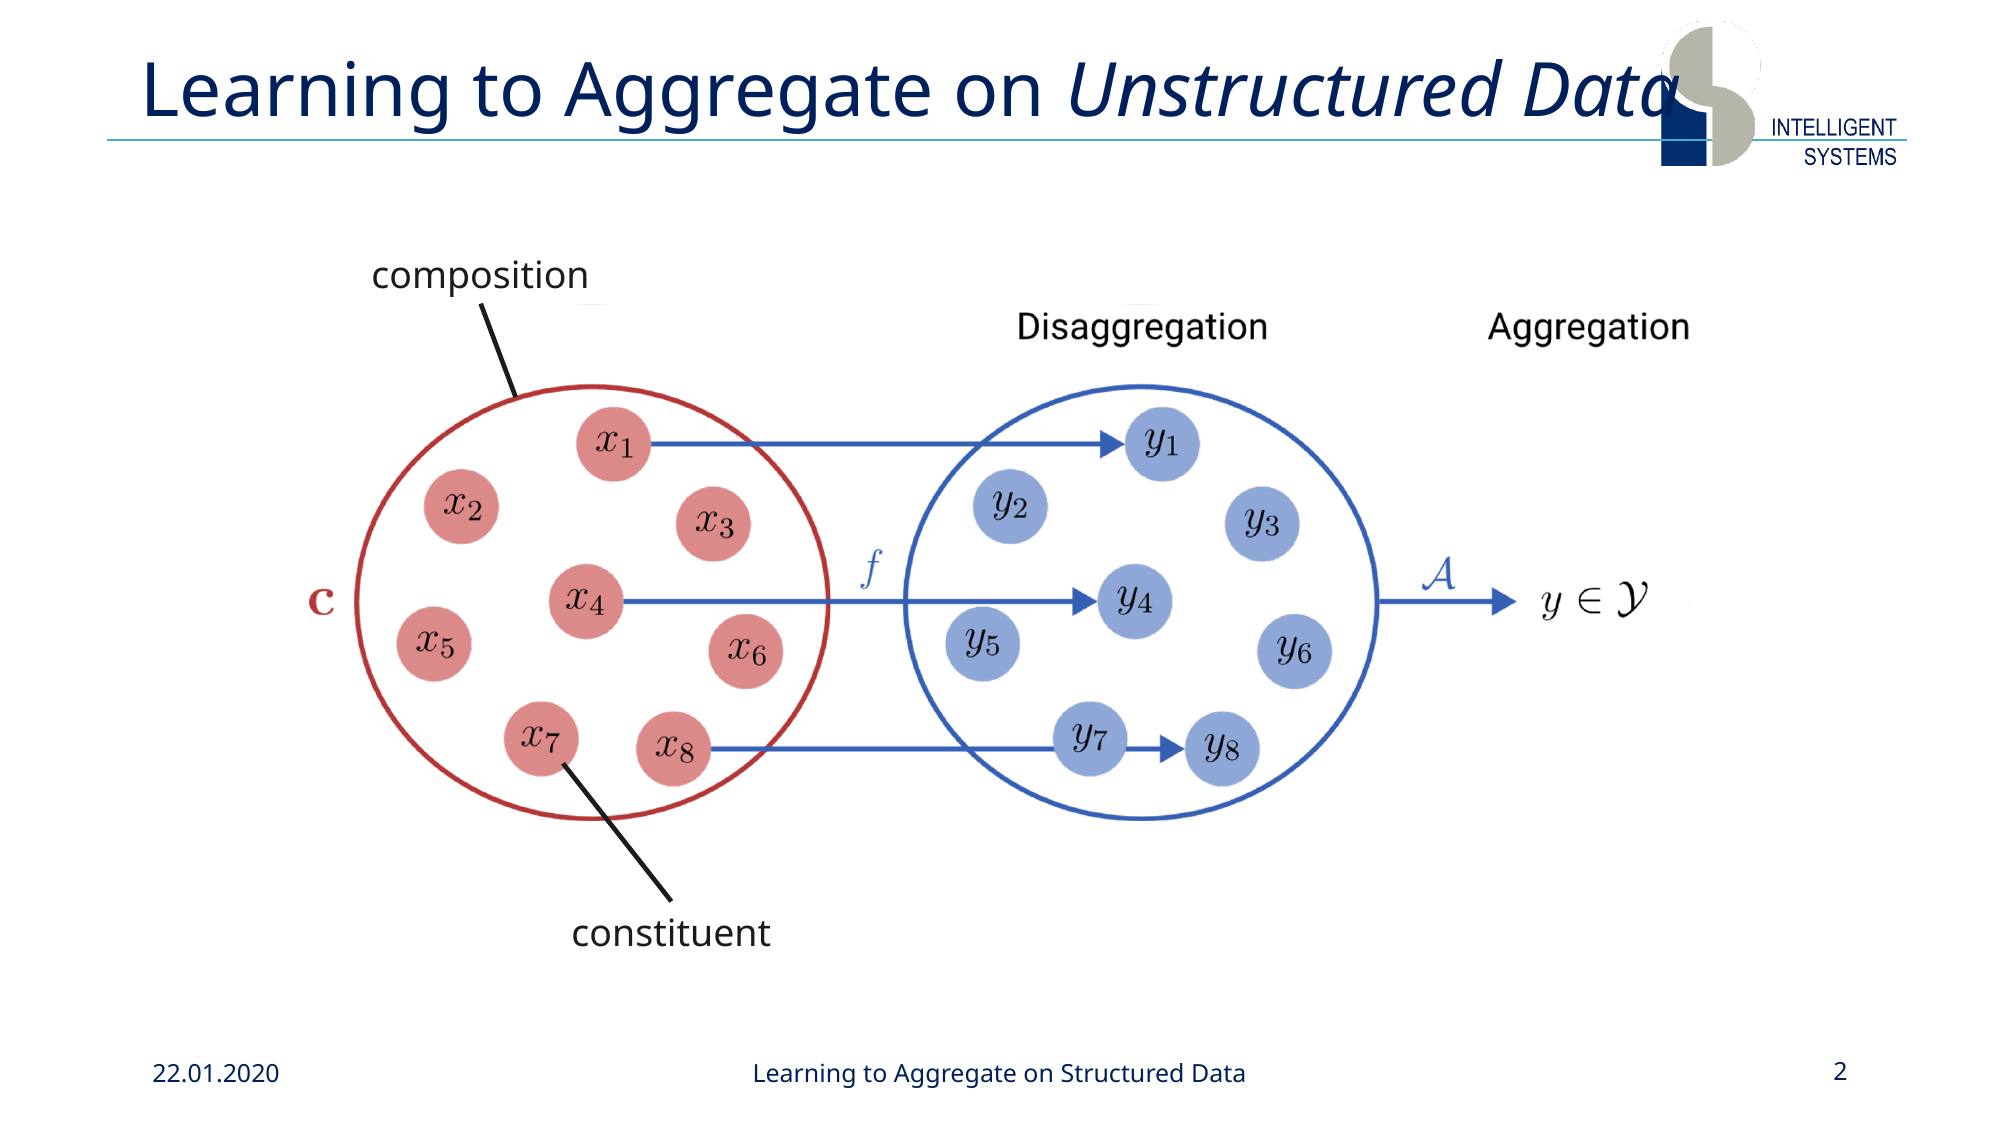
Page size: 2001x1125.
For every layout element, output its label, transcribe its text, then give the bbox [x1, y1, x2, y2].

picture [780, 304, 1691, 821]
slide_number 2 [1412, 1042, 1863, 1103]
picture [309, 304, 362, 821]
footer Learning to Aggregate on Structured Data [662, 1042, 1338, 1103]
title Learning to Aggregate on Unstructured Data [125, 31, 1863, 141]
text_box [362, 243, 780, 962]
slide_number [137, 1042, 588, 1103]
picture [1661, 19, 1903, 139]
picture [1661, 141, 1903, 172]
